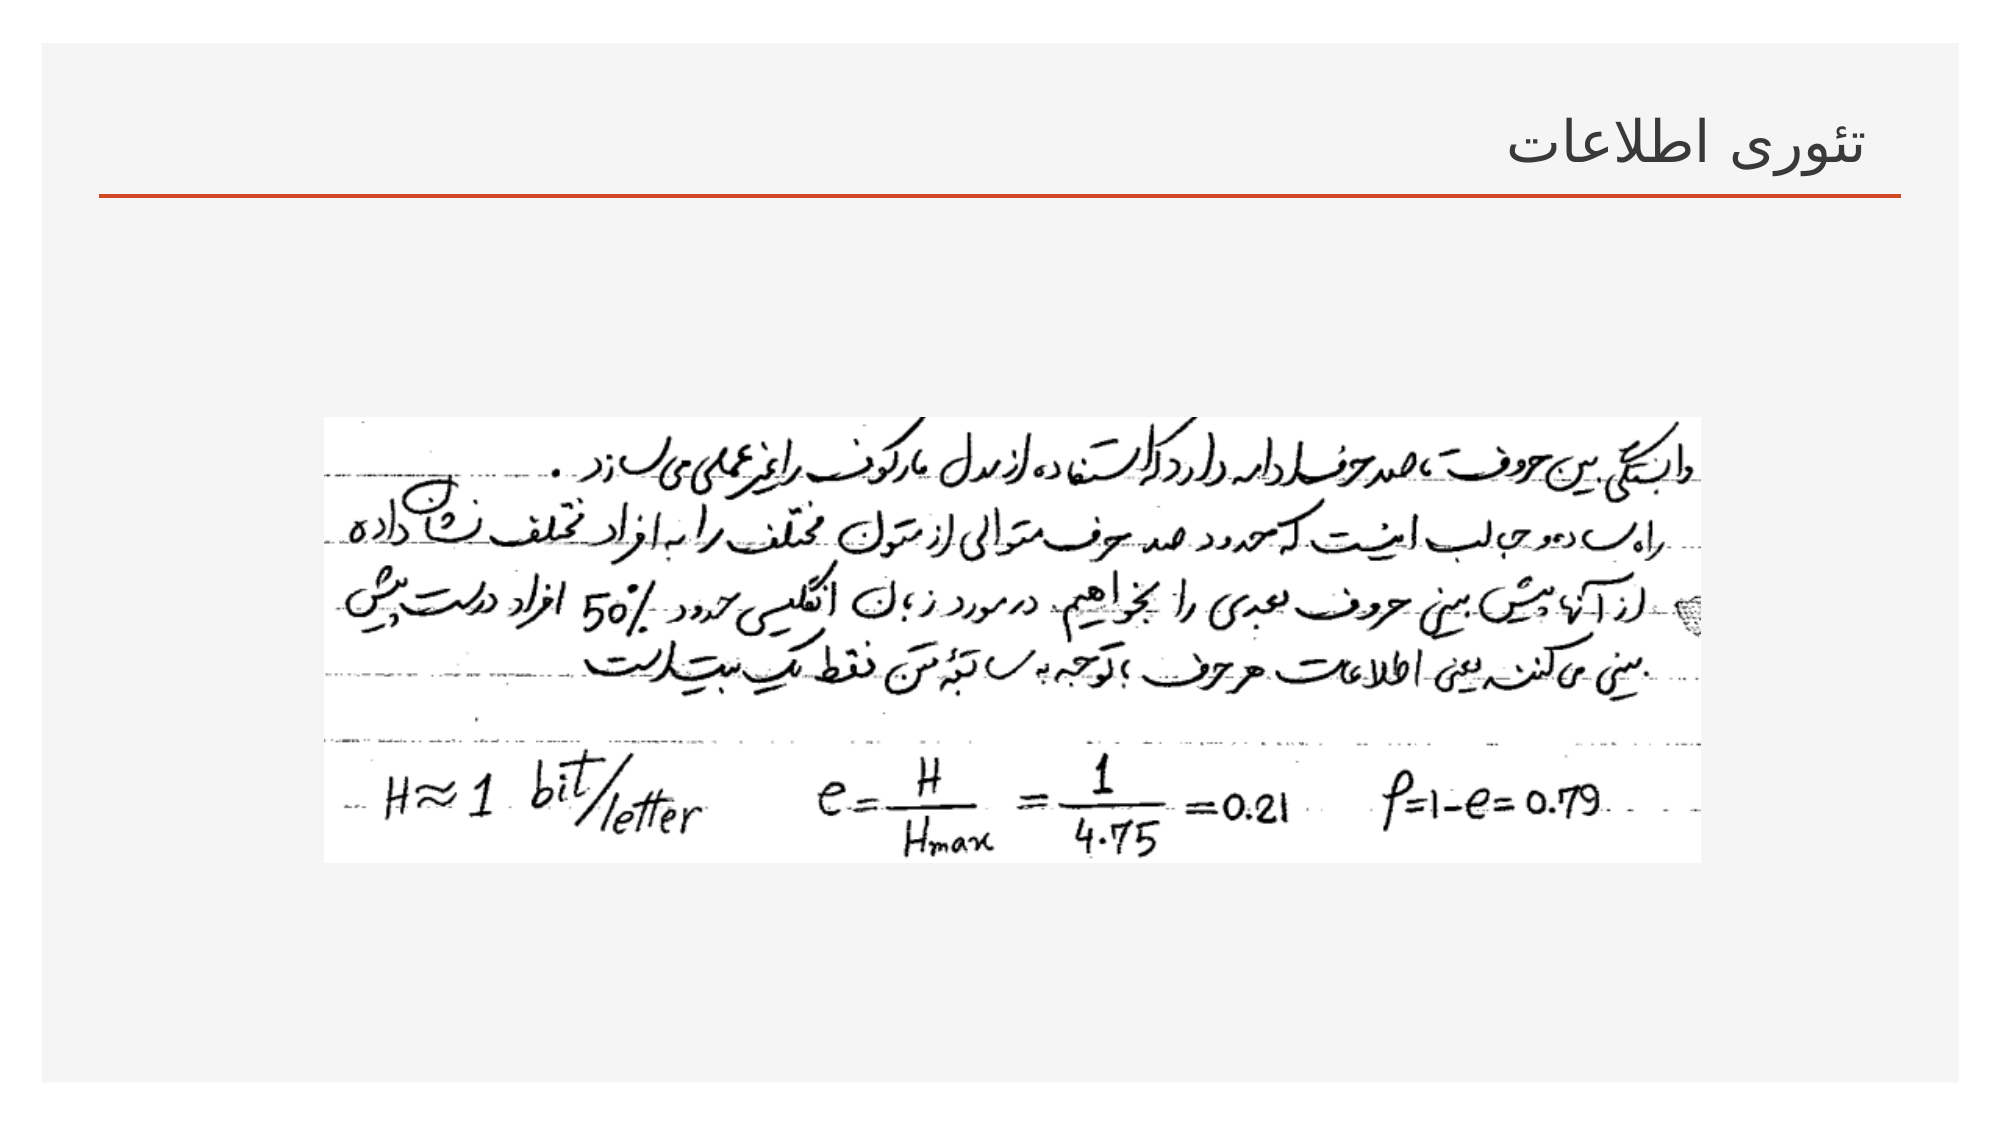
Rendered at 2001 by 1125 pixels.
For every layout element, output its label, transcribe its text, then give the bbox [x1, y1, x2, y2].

title تئوری اطلاعات [754, 77, 1883, 182]
picture [324, 417, 1701, 863]
